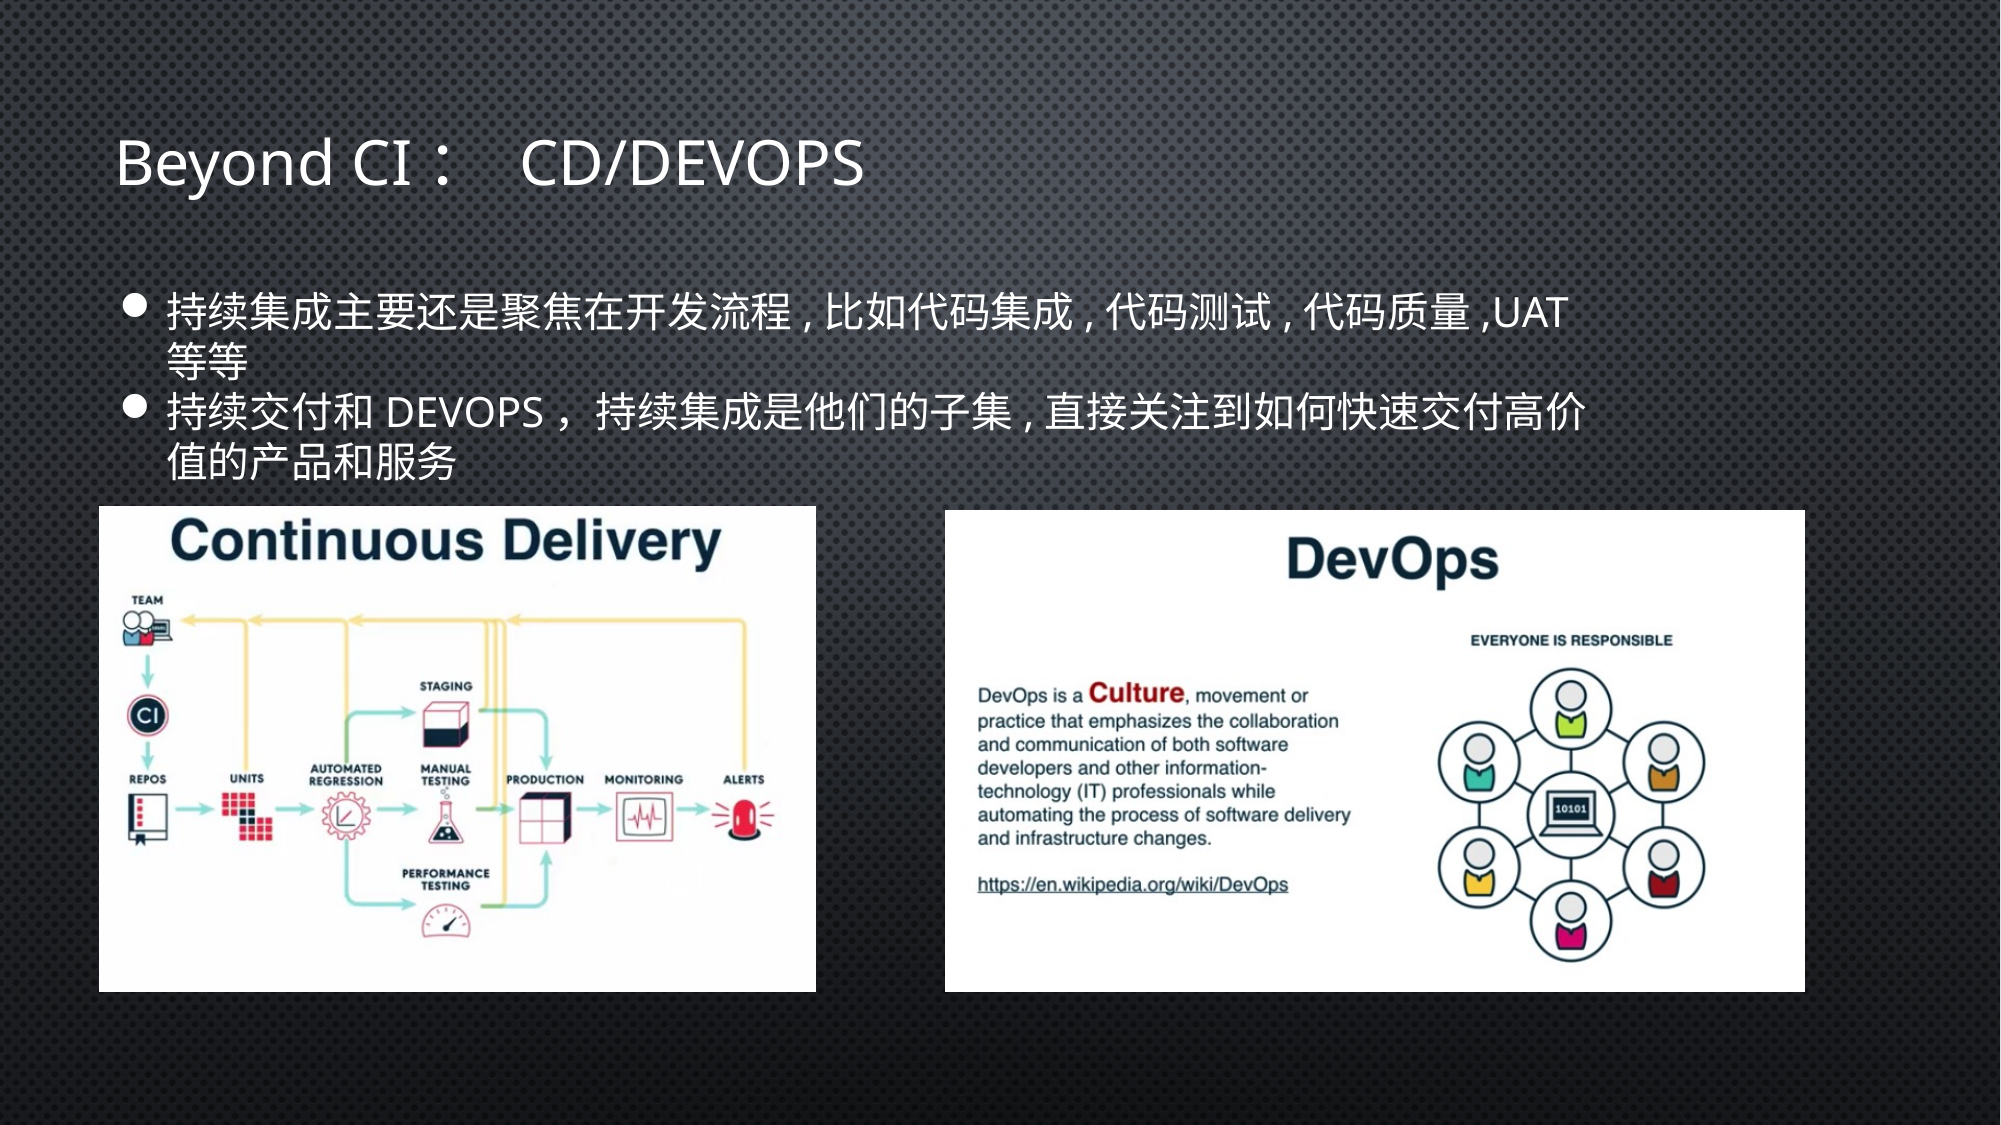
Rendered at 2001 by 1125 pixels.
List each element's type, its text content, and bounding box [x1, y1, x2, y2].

text_box Beyond CI： CD/DEVOPS [99, 115, 1719, 206]
picture [99, 506, 817, 992]
text_box 持续集成主要还是聚焦在开发流程,比如代码集成,代码测试,代码质量,UAT 等等 持续交付和DEVOPS，持续集成是他们的子集,直接关注到如何快速交付高价值的产品和服务 [104, 278, 1632, 544]
picture [945, 510, 1805, 992]
